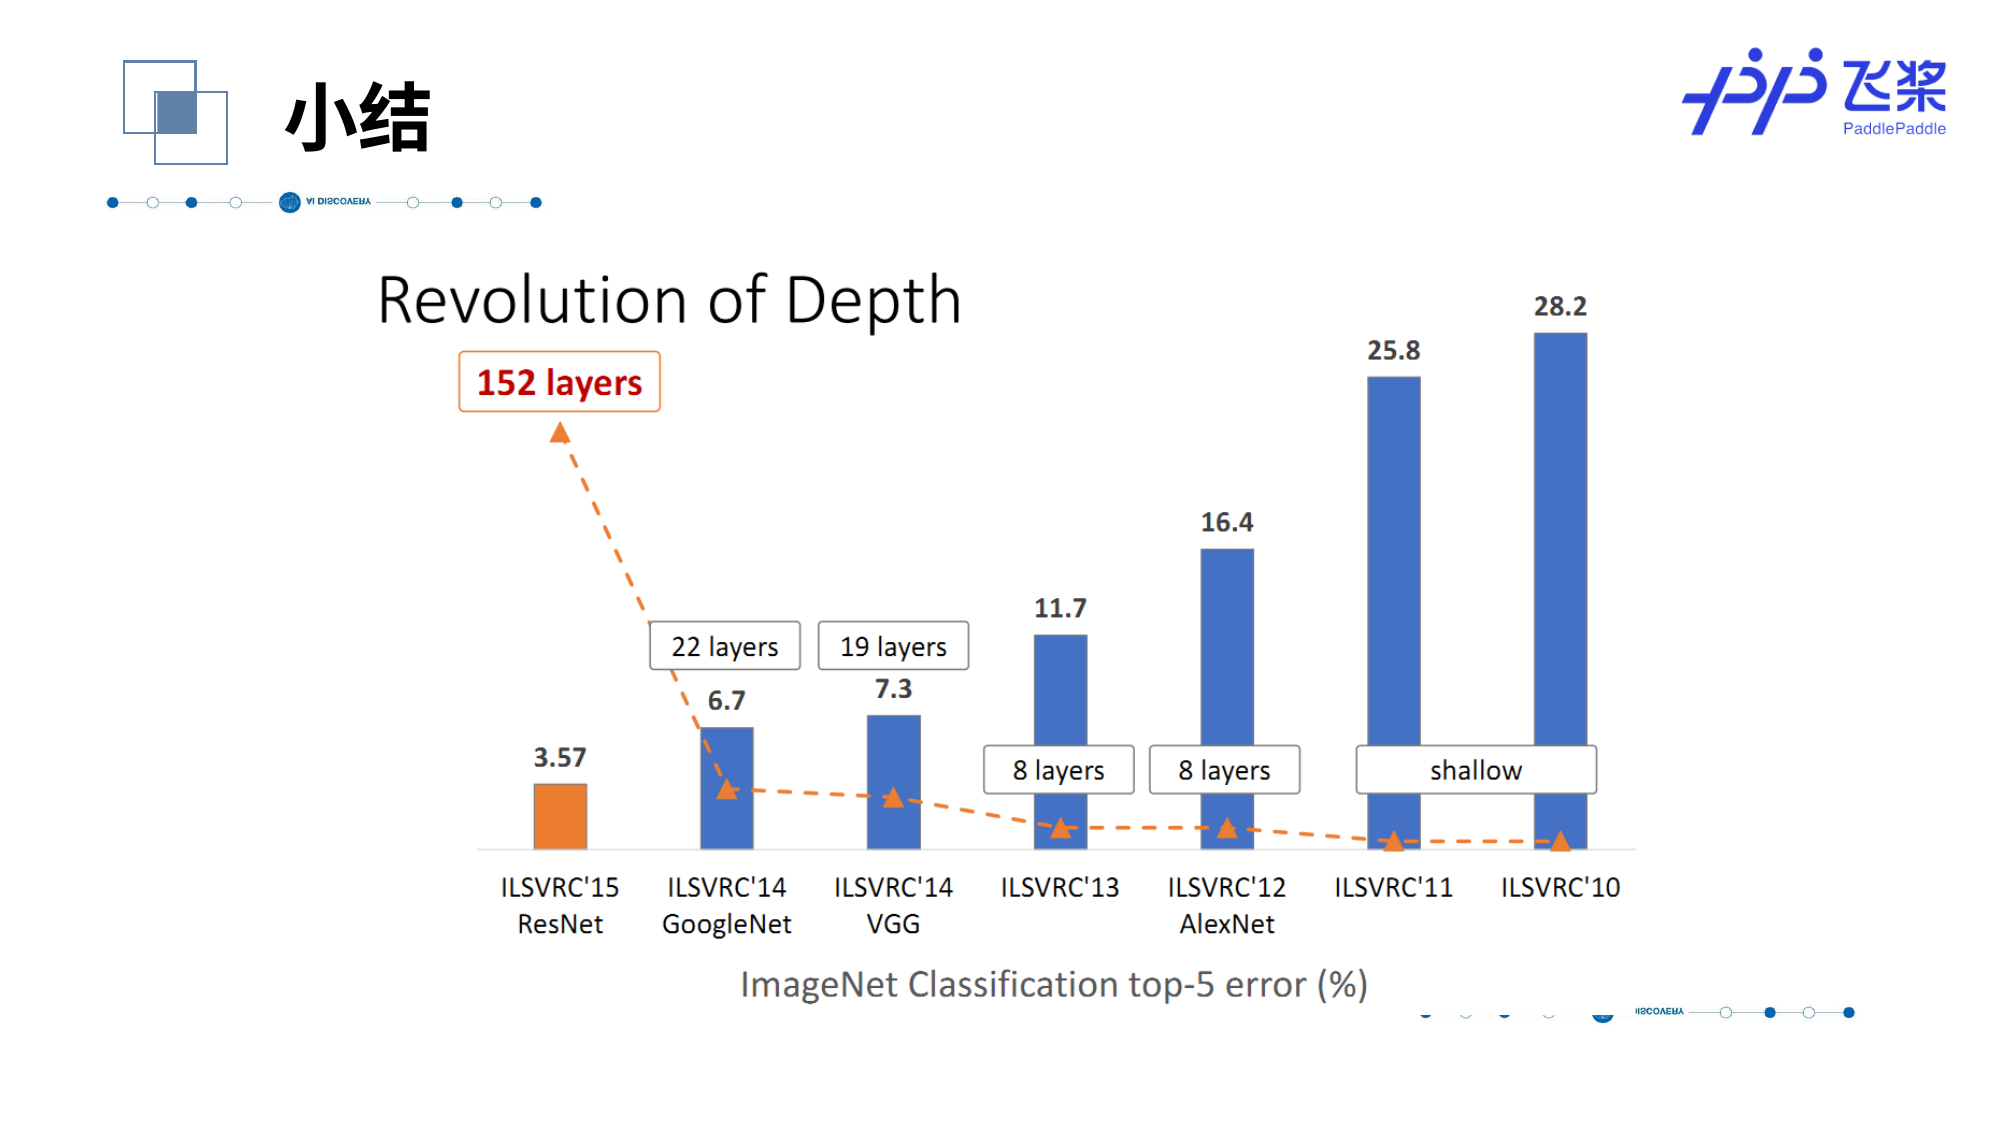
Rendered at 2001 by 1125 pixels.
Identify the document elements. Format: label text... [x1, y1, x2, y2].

text_box 小结 [269, 62, 728, 168]
picture [364, 264, 1863, 1039]
picture [1635, 0, 1988, 173]
picture [95, 180, 550, 229]
